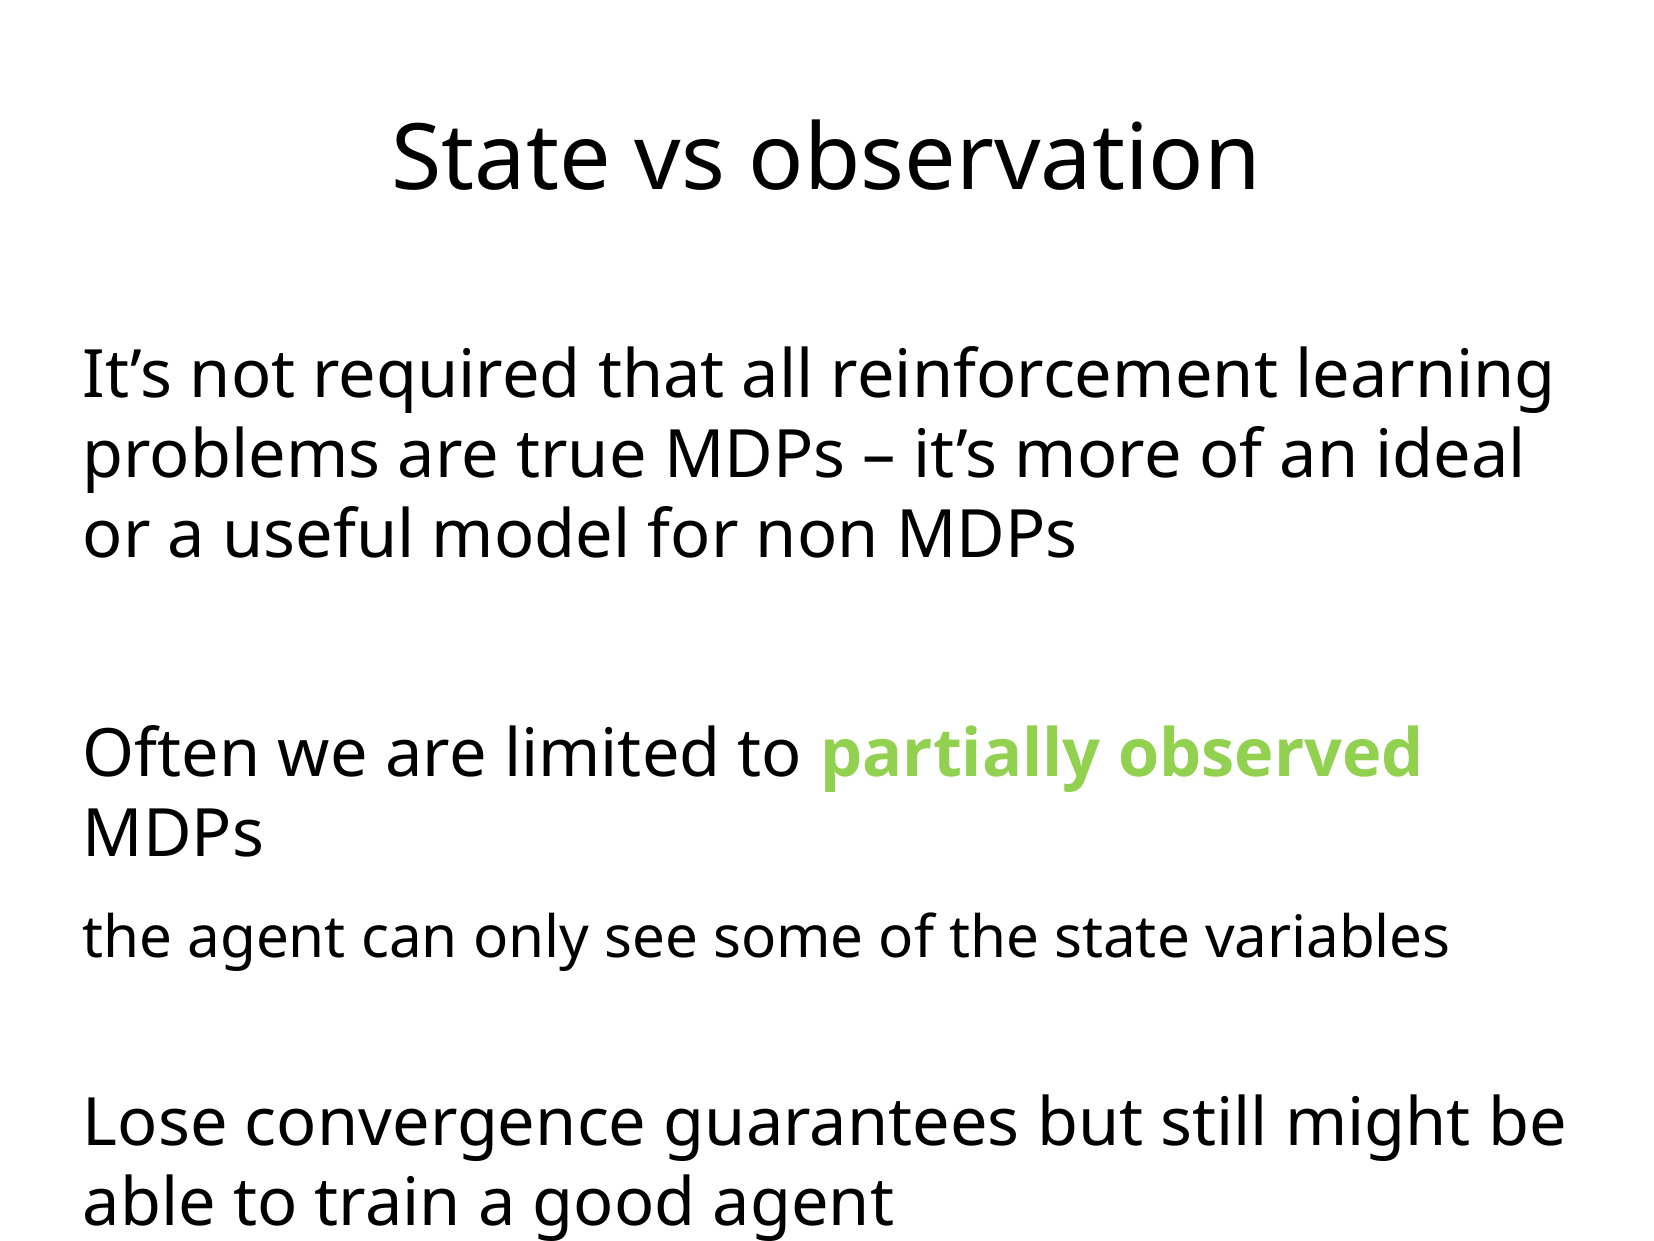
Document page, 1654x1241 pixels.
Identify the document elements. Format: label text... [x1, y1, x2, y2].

list It’s not required that all reinforcement learning problems are true MDPs – it’s more of an ideal or a useful model for non MDPs Often we are limited to partially observed MDPs the agent can only see some of the state variables Lose convergence guarantees but still might be able to train a good agent [82, 330, 1571, 1182]
title State vs observation [82, 49, 1571, 257]
